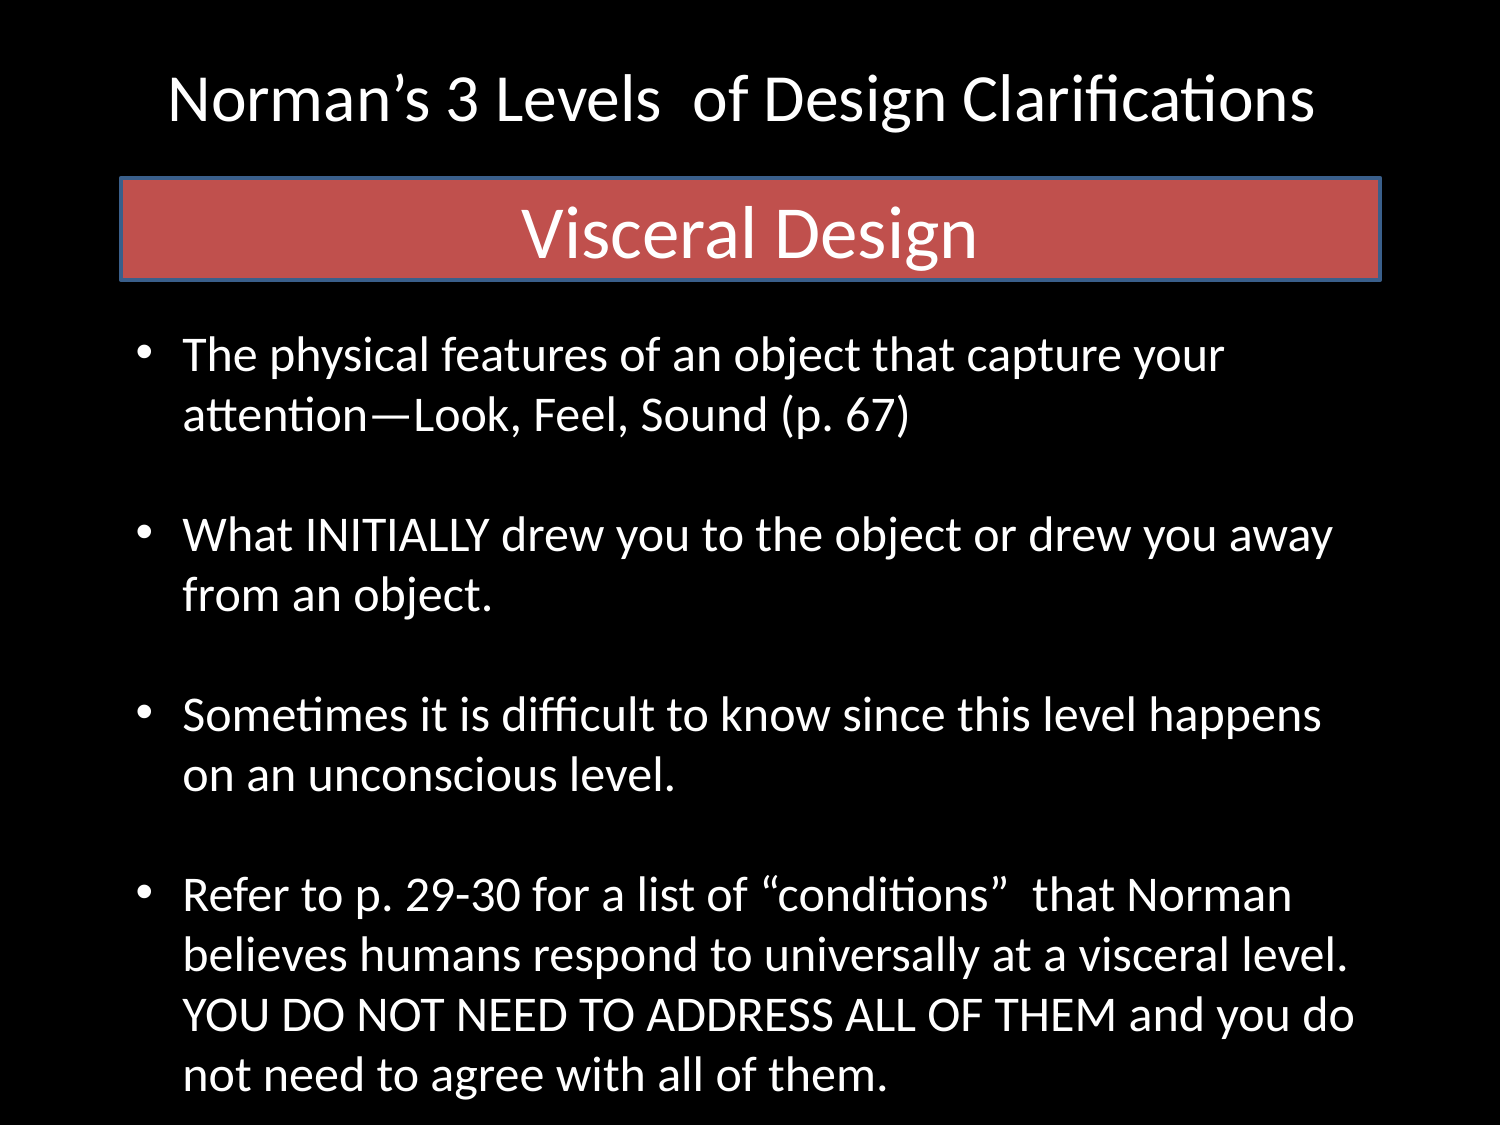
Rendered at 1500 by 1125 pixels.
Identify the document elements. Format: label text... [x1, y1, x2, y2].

text_box The physical features of an object that capture your attention—Look, Feel, Sound (p. 67) What INITIALLY drew you to the object or drew you away from an object. Sometimes it is difficult to know since this level happens on an unconscious level. Refer to p. 29-30 for a list of “conditions” that Norman believes humans respond to universally at a visceral level. YOU DO NOT NEED TO ADDRESS ALL OF THEM and you do not need to agree with all of them. [120, 313, 1381, 1109]
text_box Visceral Design [119, 176, 1382, 282]
title Norman’s 3 Levels of Design Clarifications [75, 45, 1425, 233]
